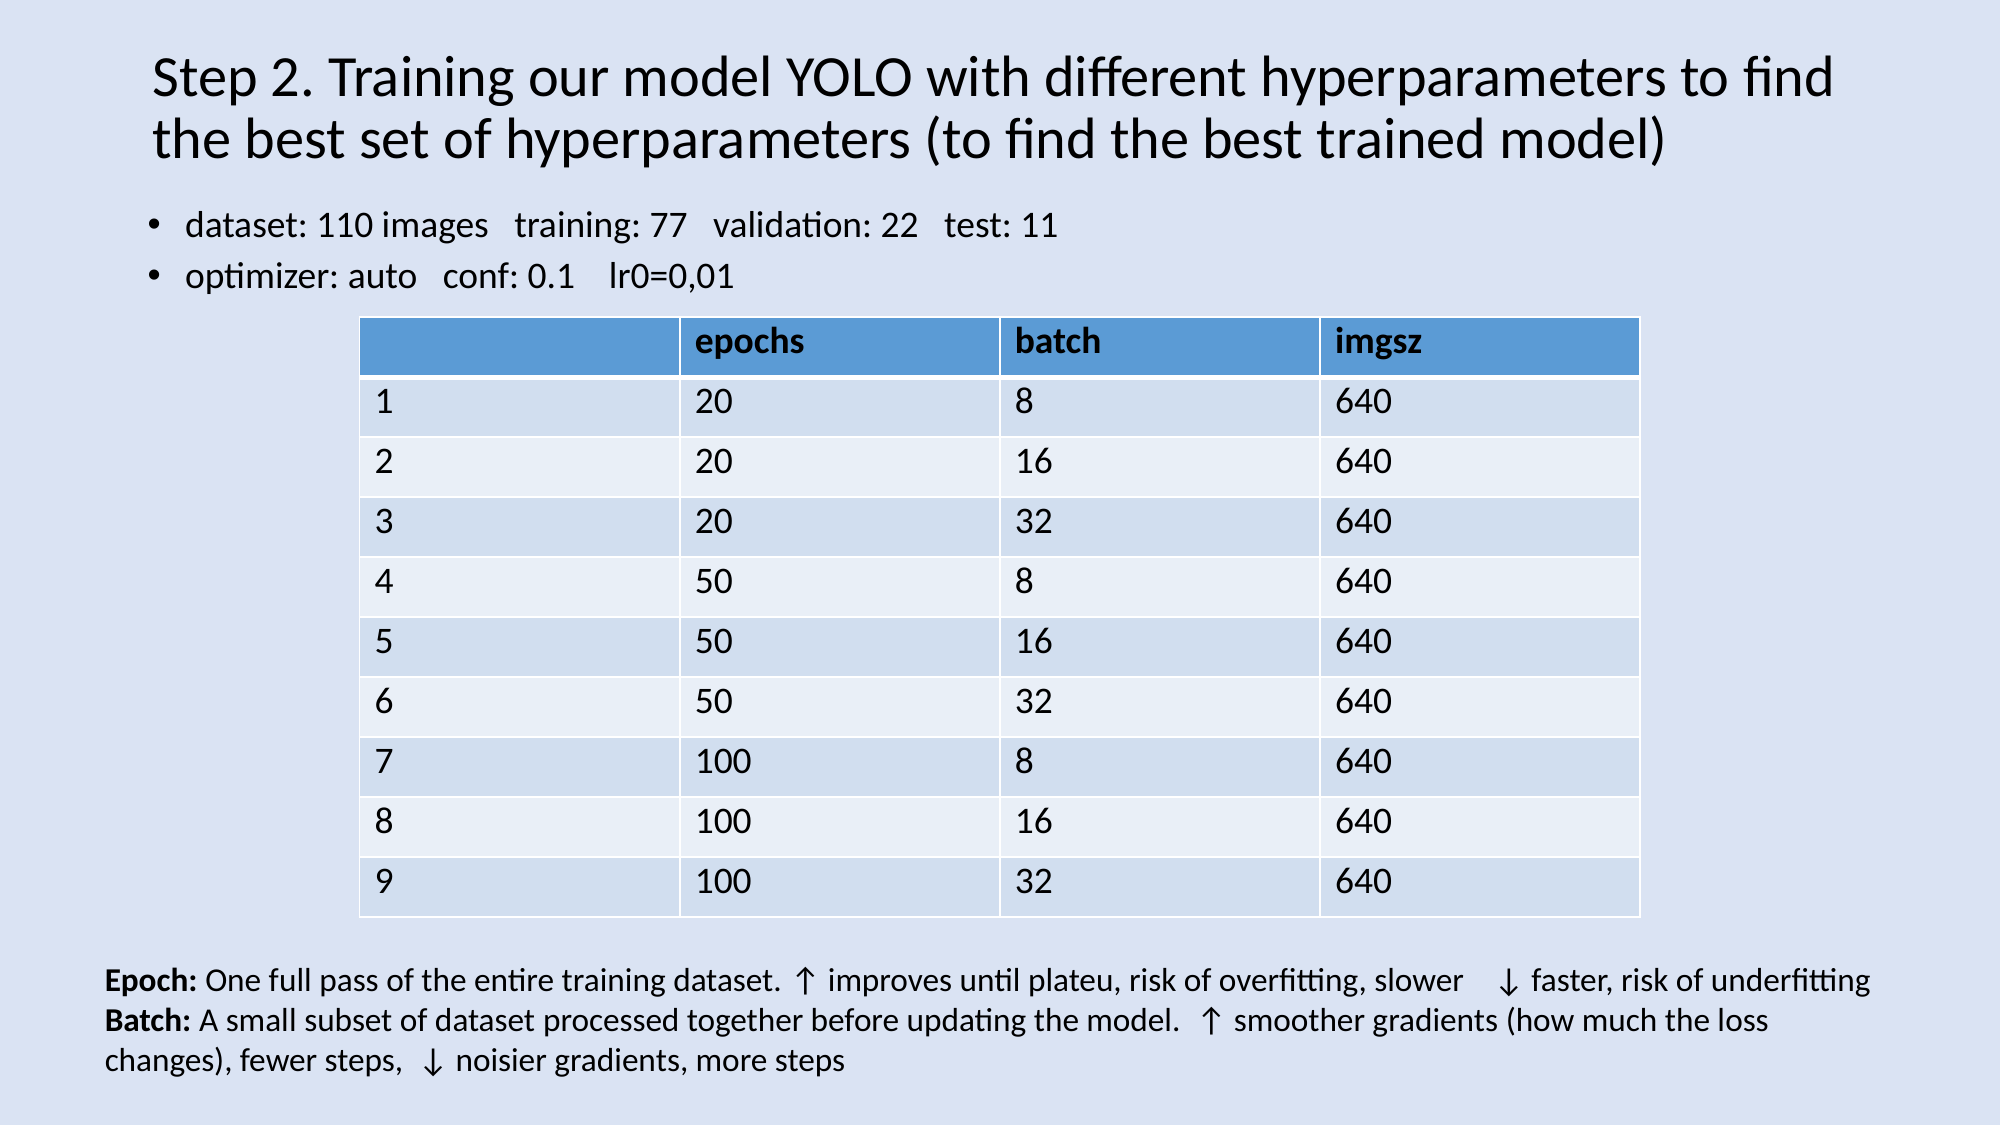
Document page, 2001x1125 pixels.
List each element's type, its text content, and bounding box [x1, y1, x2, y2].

table_cell 32 [1001, 498, 1319, 556]
table_cell 50 [681, 678, 999, 736]
table_cell 8 [1001, 738, 1319, 796]
table_cell 20 [681, 498, 999, 556]
table_cell 8 [360, 798, 679, 856]
table_cell 100 [681, 798, 999, 856]
table_cell 9 [360, 858, 679, 916]
table_cell 100 [681, 738, 999, 796]
table_header epochs [681, 318, 999, 375]
table_cell 32 [1001, 858, 1319, 916]
table_cell 32 [1001, 678, 1319, 736]
table_cell 640 [1321, 678, 1639, 736]
table_cell 640 [1321, 380, 1639, 436]
table_cell 16 [1001, 438, 1319, 496]
table_cell 20 [681, 380, 999, 436]
table_cell 50 [681, 558, 999, 616]
table_cell 8 [1001, 558, 1319, 616]
title Step 2. Training our model YOLO with different hyperparameters to find the best set of hyperparameters (to find the best trained model) [137, 0, 1863, 218]
table_cell 6 [360, 678, 679, 736]
list dataset: 110 images training: 77 validation: 22 test: 11 optimizer: auto conf: 0.1 lr0=0,01 [57, 117, 1783, 805]
table_cell 640 [1321, 498, 1639, 556]
table_cell 5 [360, 618, 679, 676]
table_header imgsz [1321, 318, 1639, 375]
table_cell 50 [681, 618, 999, 676]
table_cell 1 [360, 380, 679, 436]
table_cell 640 [1321, 738, 1639, 796]
text_box Epoch: One full pass of the entire training dataset. ↑ improves until plateu, risk of overfitting, slower ↓ faster, risk of underfitting Batch: A small subset of dataset processed together before updating the model. ↑ smoother gradients (how much the loss changes), fewer steps, ↓ noisier gradients, more steps [90, 950, 1910, 1125]
table_cell 7 [360, 738, 679, 796]
table_header batch [1001, 318, 1319, 375]
table_cell 8 [1001, 380, 1319, 436]
table_cell 16 [1001, 618, 1319, 676]
table_cell 640 [1321, 618, 1639, 676]
table_cell 4 [360, 558, 679, 616]
table_cell 640 [1321, 798, 1639, 856]
table_cell 100 [681, 858, 999, 916]
table_cell 640 [1321, 438, 1639, 496]
table_cell 16 [1001, 798, 1319, 856]
table_cell 640 [1321, 558, 1639, 616]
table_cell 3 [360, 498, 679, 556]
table_cell 640 [1321, 858, 1639, 916]
table_header [360, 318, 679, 375]
table_cell 20 [681, 438, 999, 496]
table_cell 2 [360, 438, 679, 496]
